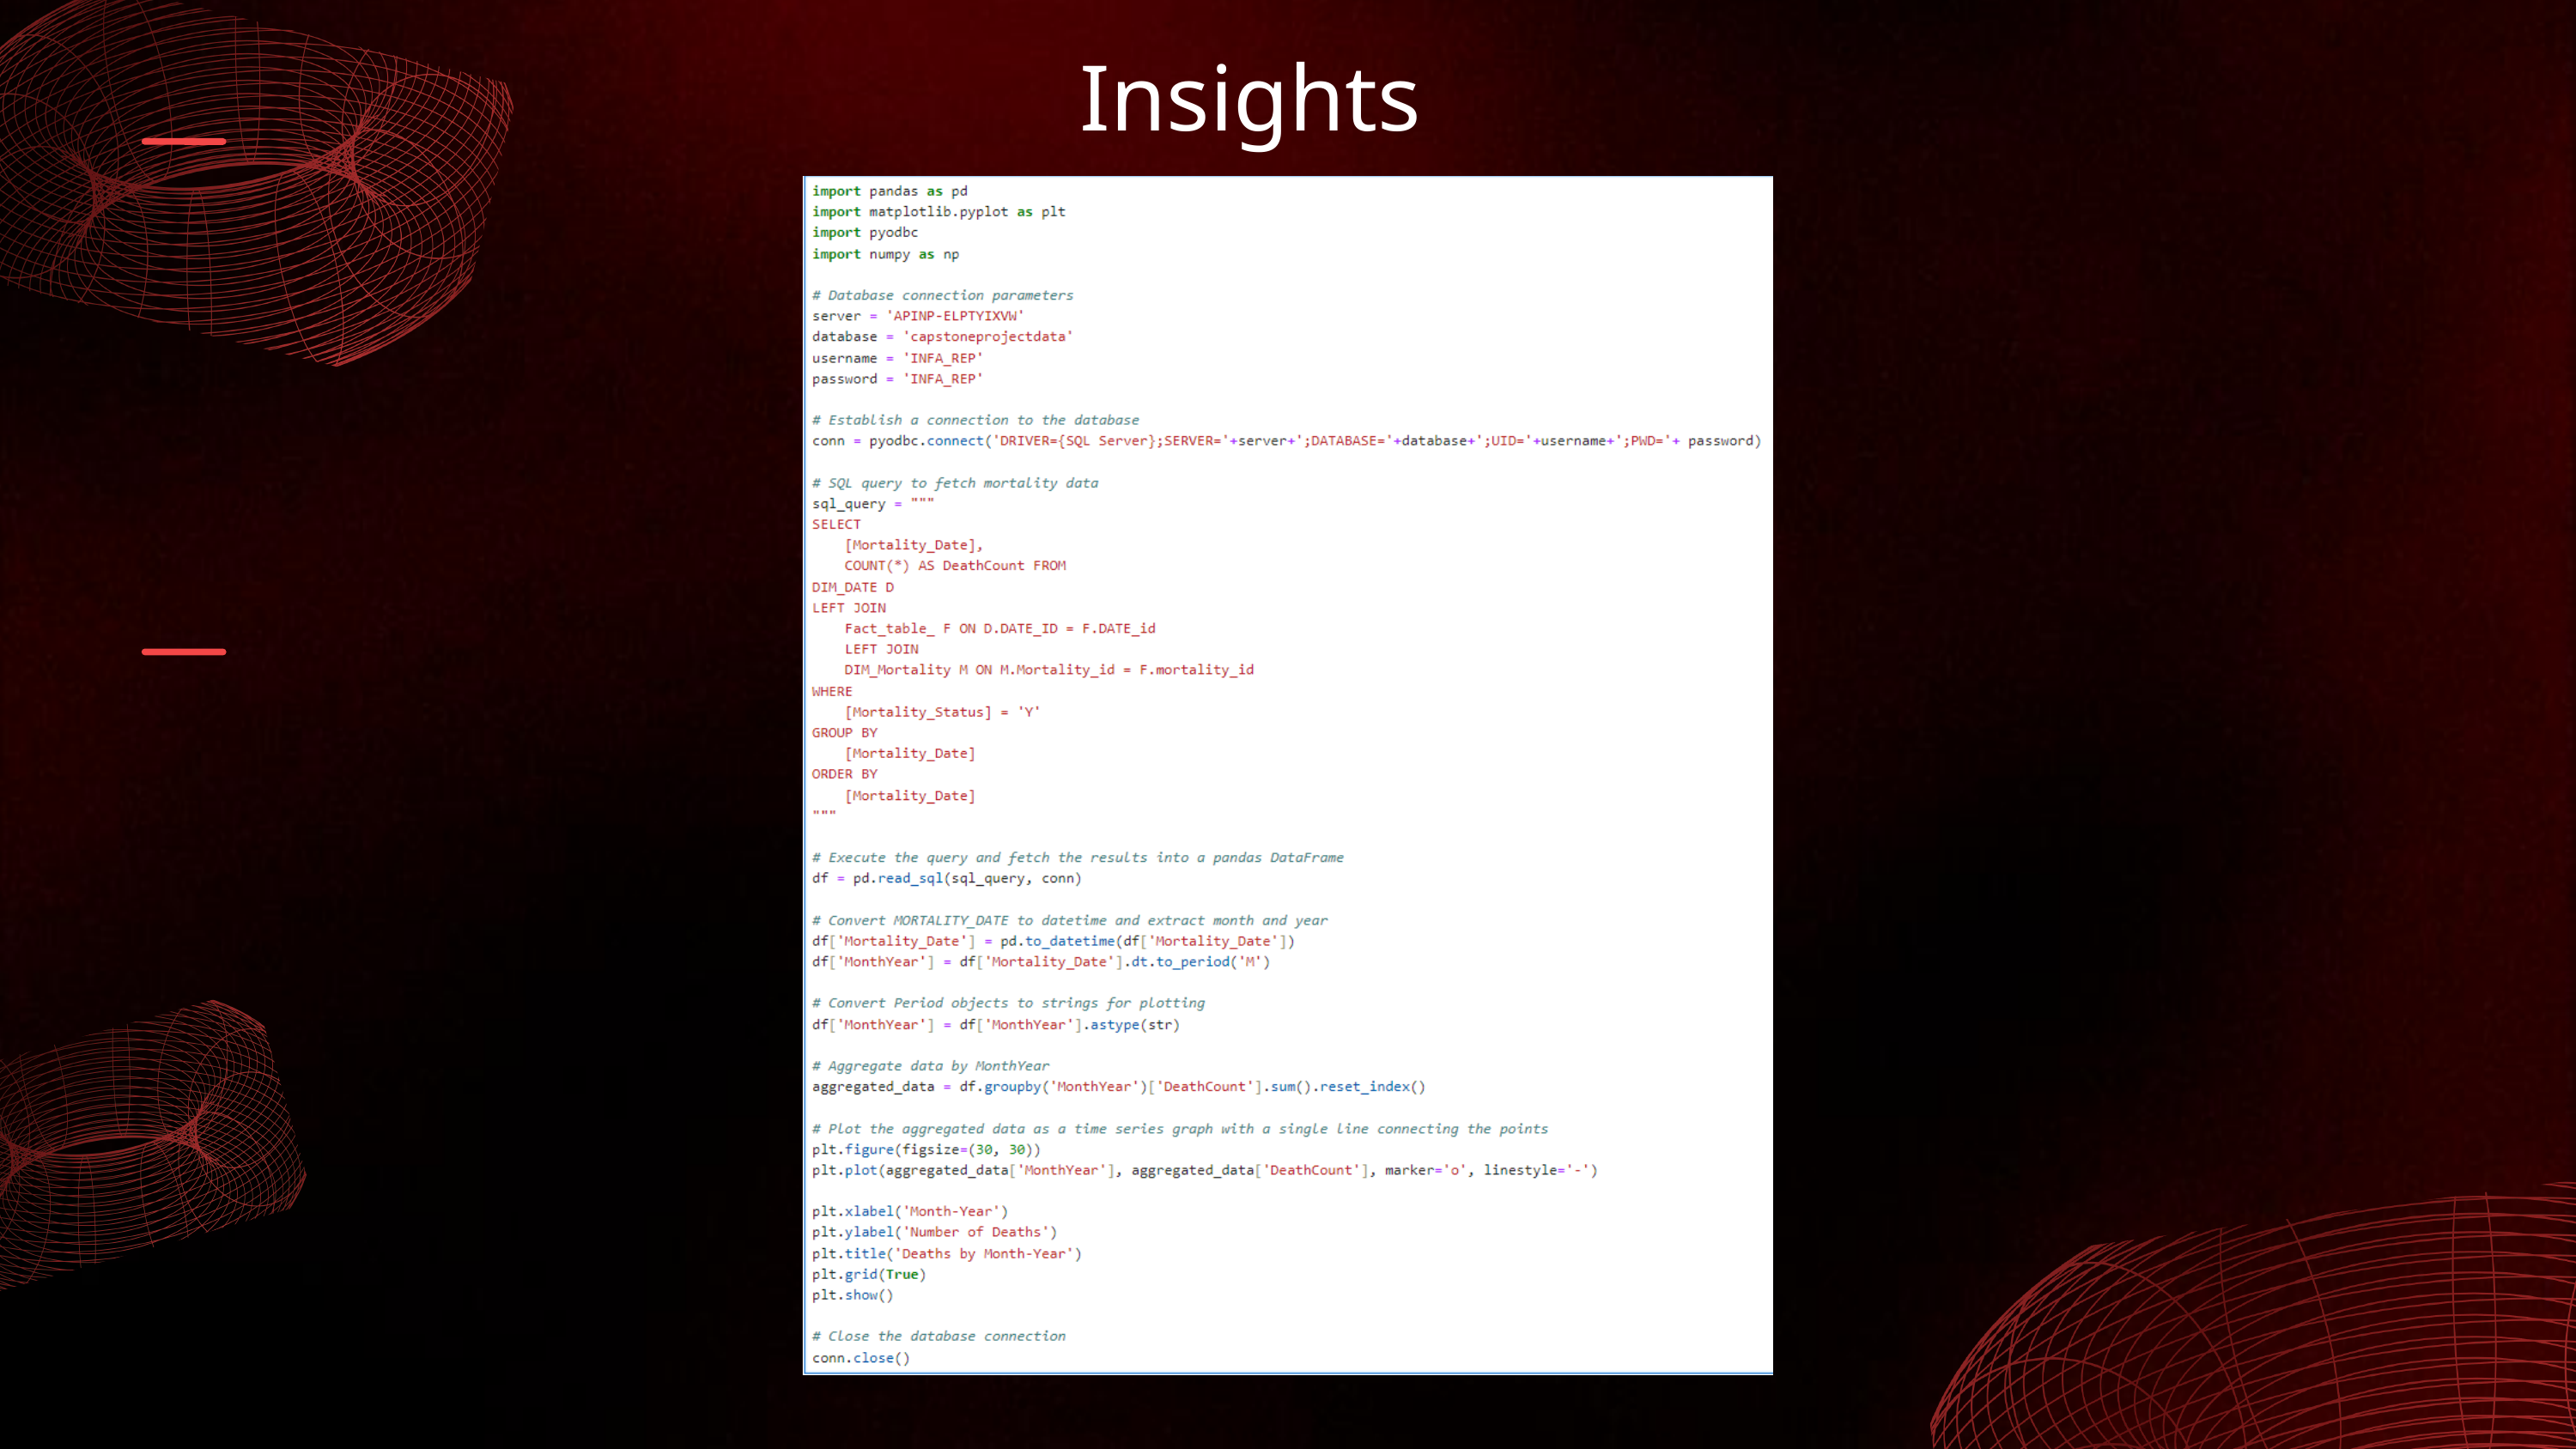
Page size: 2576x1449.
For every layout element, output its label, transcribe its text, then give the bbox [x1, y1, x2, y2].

text_box [0, 0, 519, 393]
text_box [0, 988, 314, 1291]
text_box Insights [739, 21, 1762, 149]
text_box [0, 0, 2576, 1449]
text_box [802, 176, 1773, 1375]
text_box [1909, 1179, 2576, 1449]
